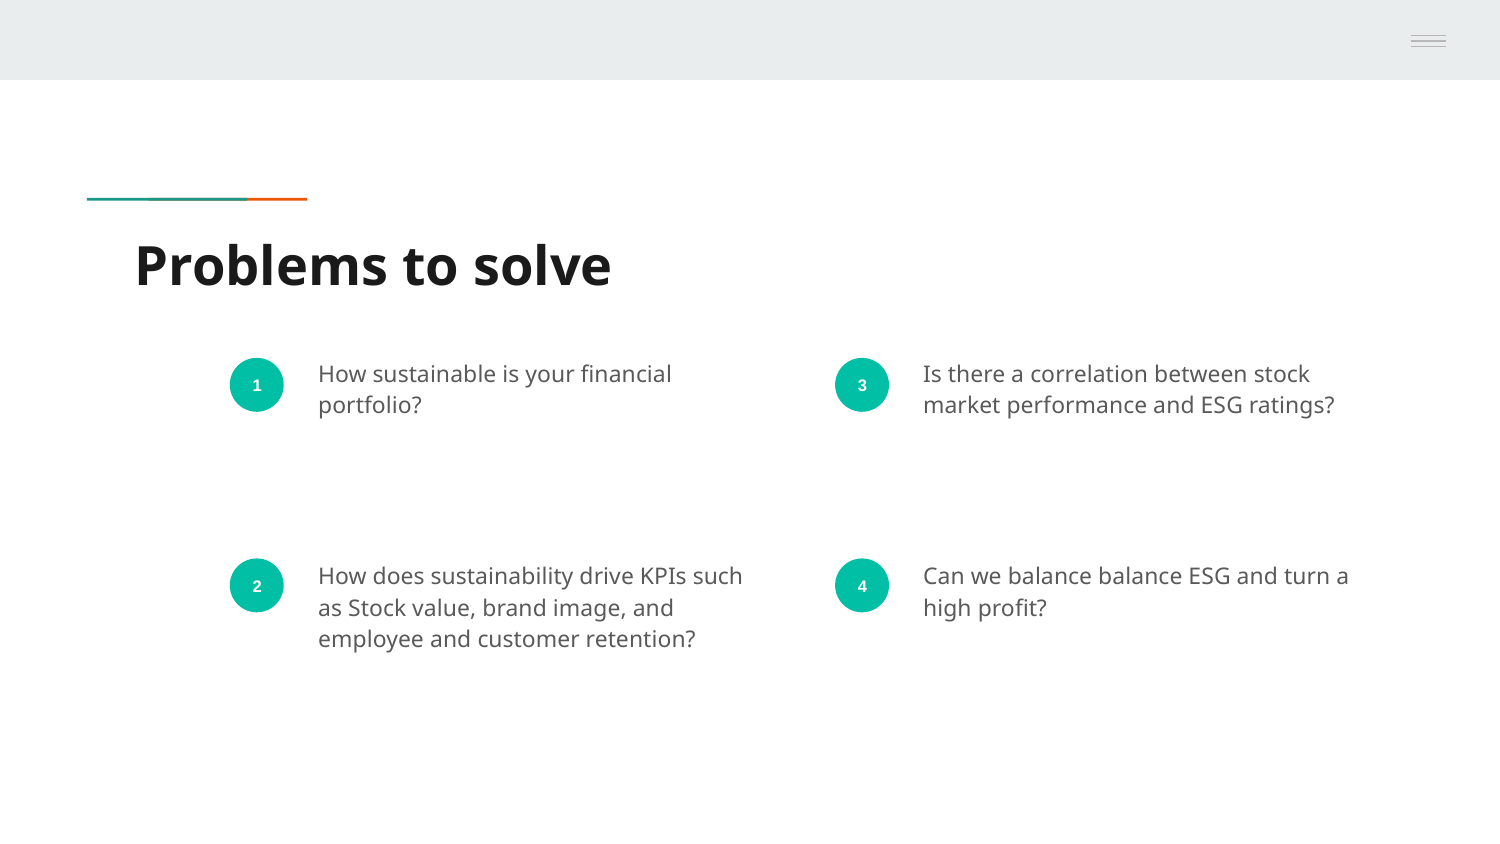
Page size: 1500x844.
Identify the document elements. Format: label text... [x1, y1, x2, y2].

list How does sustainability drive KPIs such as Stock value, brand image, and employee and customer retention? [303, 542, 768, 716]
list Is there a correlation between stock market performance and ESG ratings? [908, 340, 1373, 513]
text_box 3 [835, 357, 890, 412]
text_box 2 [229, 558, 284, 613]
list How sustainable is your financial portfolio? [303, 340, 768, 513]
text_box 1 [229, 357, 284, 412]
text_box 4 [835, 558, 890, 613]
title Problems to solve [119, 216, 1381, 305]
list Can we balance balance ESG and turn a high profit? [908, 542, 1373, 716]
